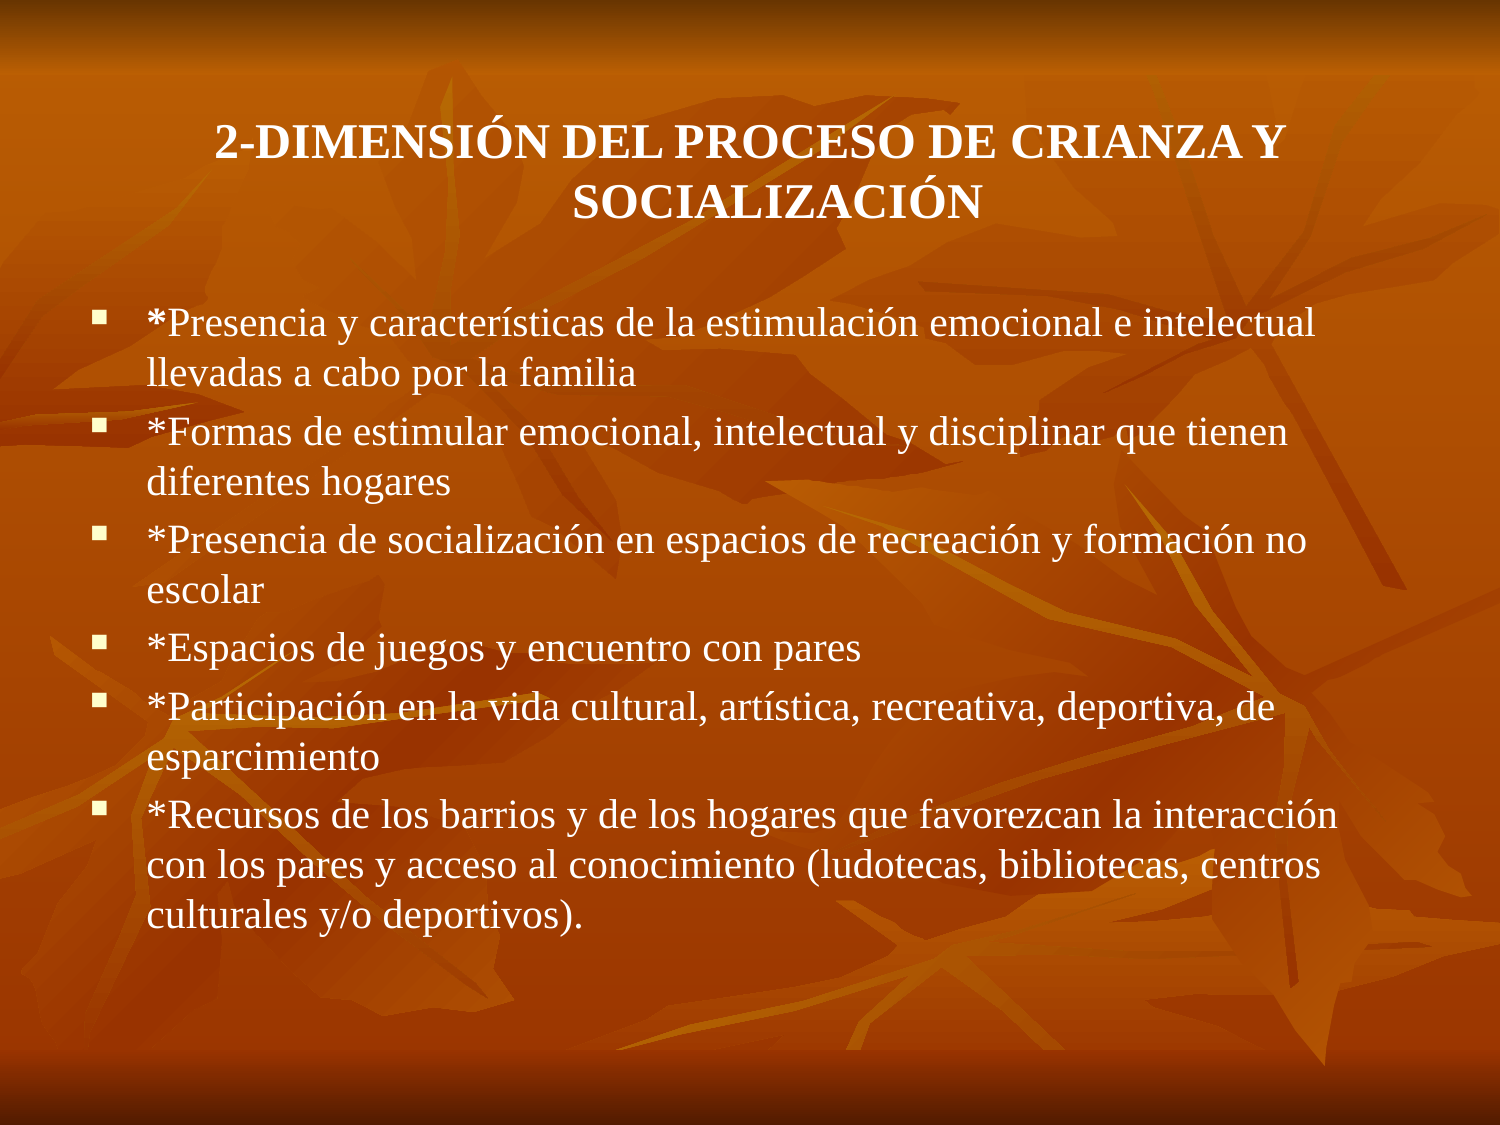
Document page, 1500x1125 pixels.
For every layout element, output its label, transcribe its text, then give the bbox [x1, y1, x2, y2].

list 2-DIMENSIÓN DEL PROCESO DE CRIANZA Y SOCIALIZACIÓN *Presencia y características de la estimulación emocional e intelectual llevadas a cabo por la familia *Formas de estimular emocional, intelectual y disciplinar que tienen diferentes hogares *Presencia de socialización en espacios de recreación y formación no escolar *Espacios de juegos y encuentro con pares *Participación en la vida cultural, artística, recreativa, deportiva, de esparcimiento *Recursos de los barrios y de los hogares que favorezcan la interacción con los pares y acceso al conocimiento (ludotecas, bibliotecas, centros culturales y/o deportivos). [75, 31, 1425, 1094]
